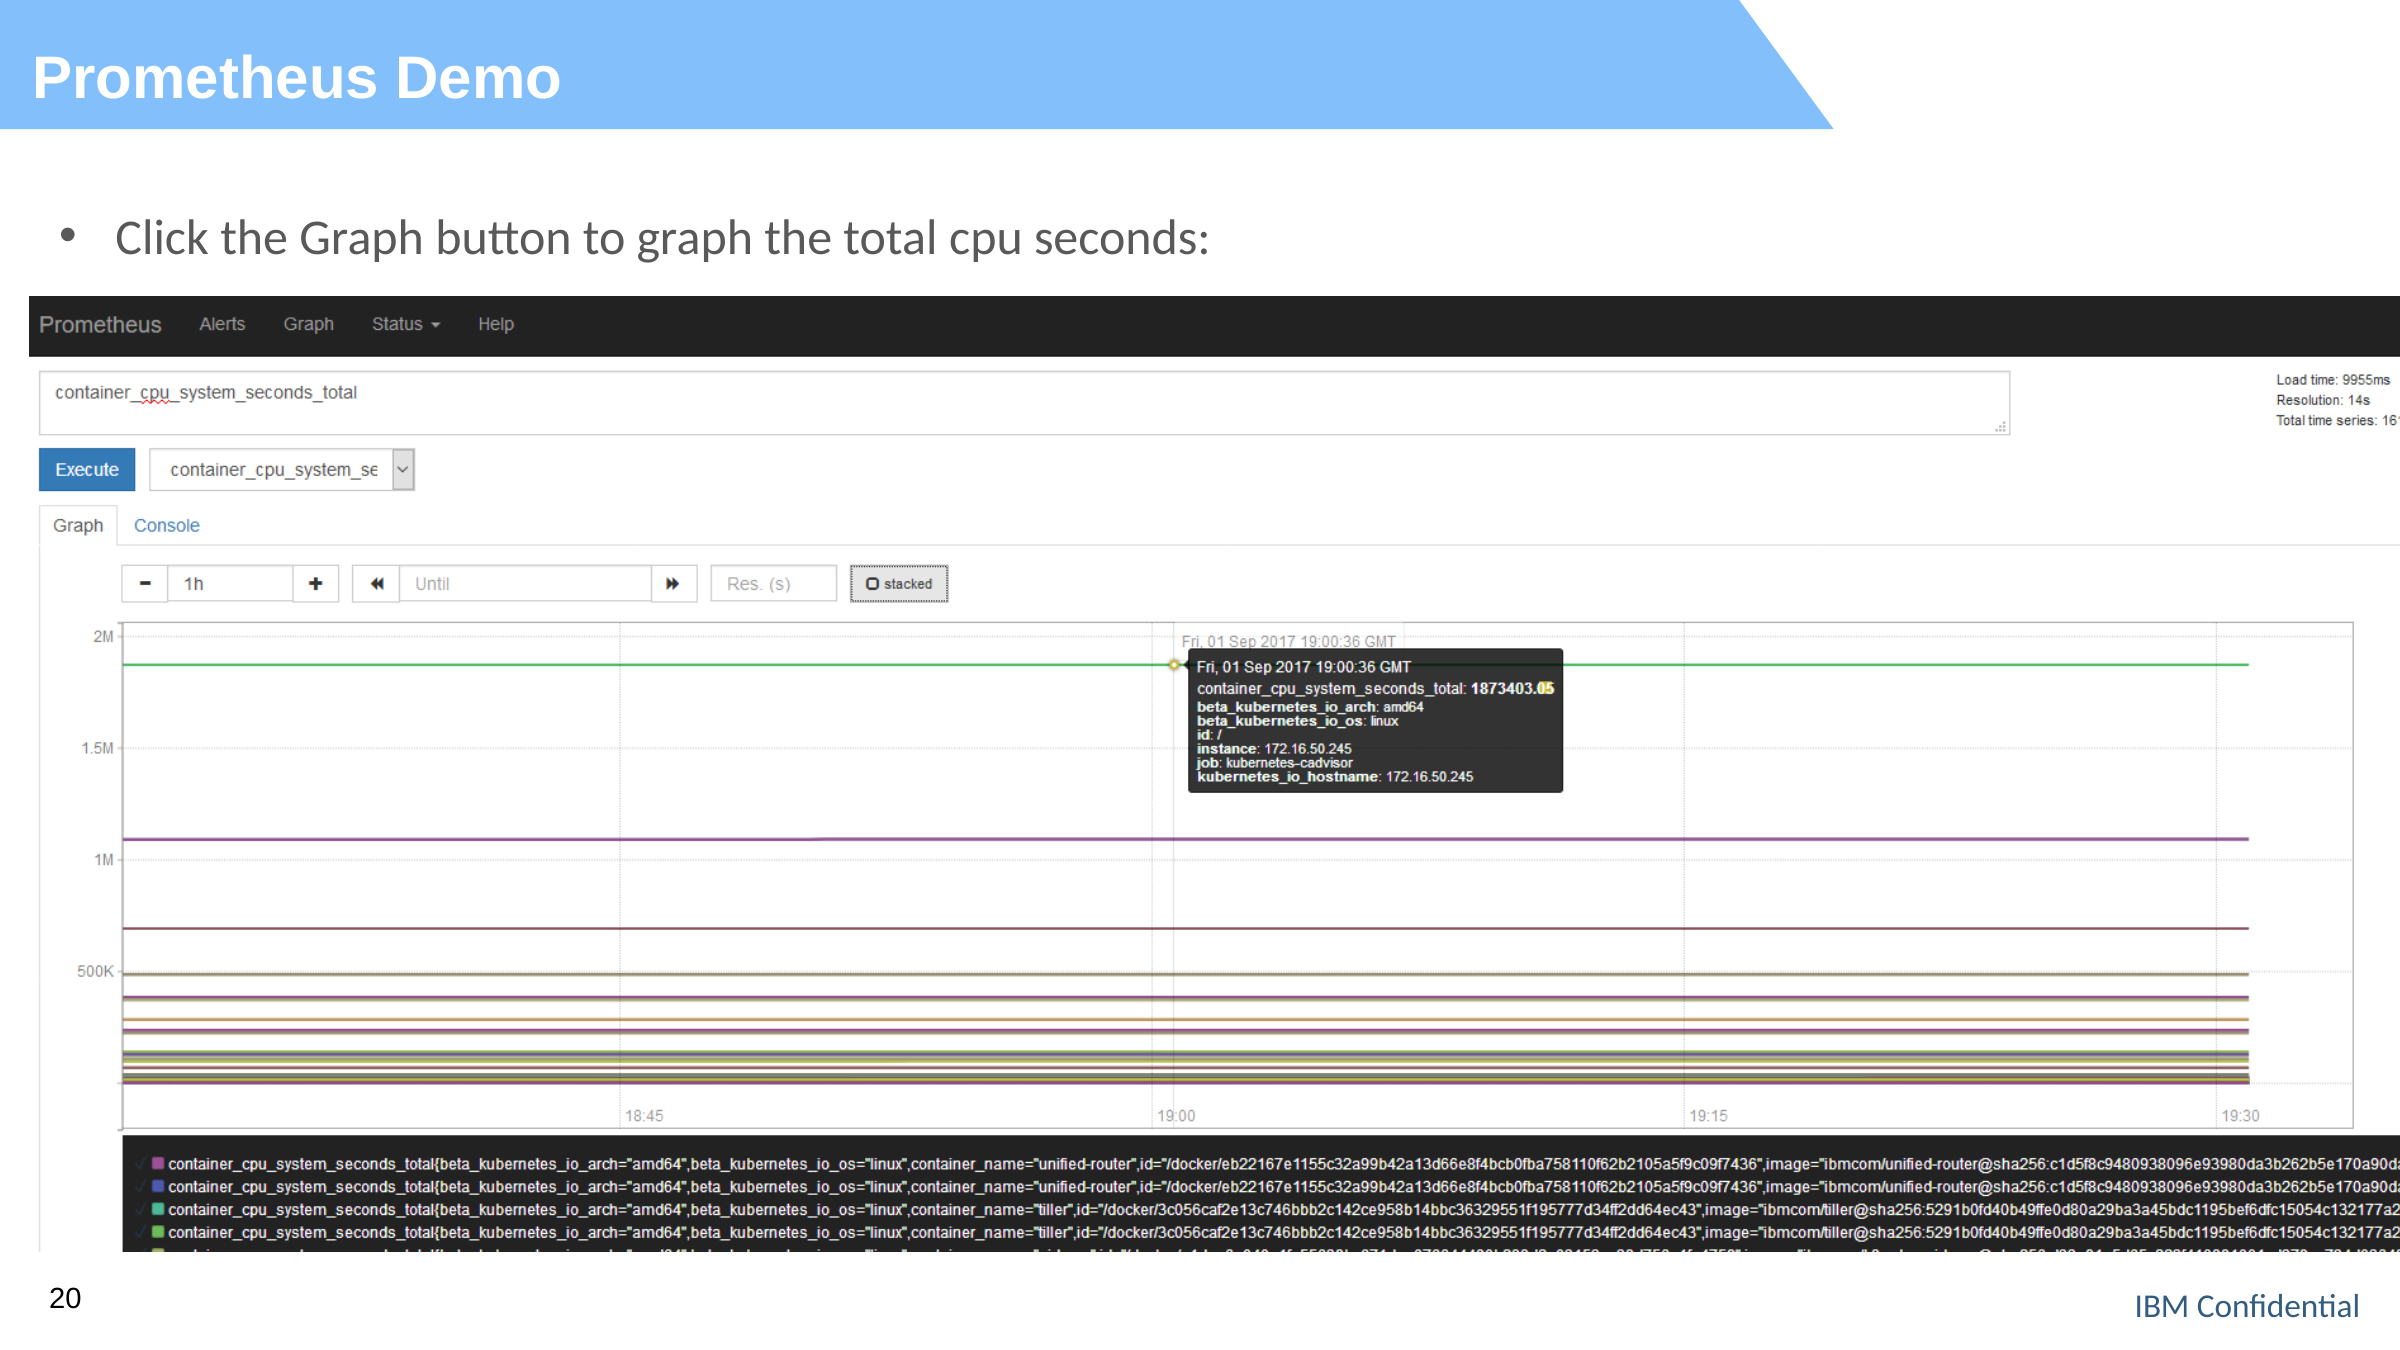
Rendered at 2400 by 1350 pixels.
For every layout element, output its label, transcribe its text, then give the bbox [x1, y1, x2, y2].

list Click the Graph button to graph the total cpu seconds: [44, 197, 2115, 292]
text_box Prometheus Demo [21, 20, 2042, 128]
picture [29, 296, 2400, 1252]
